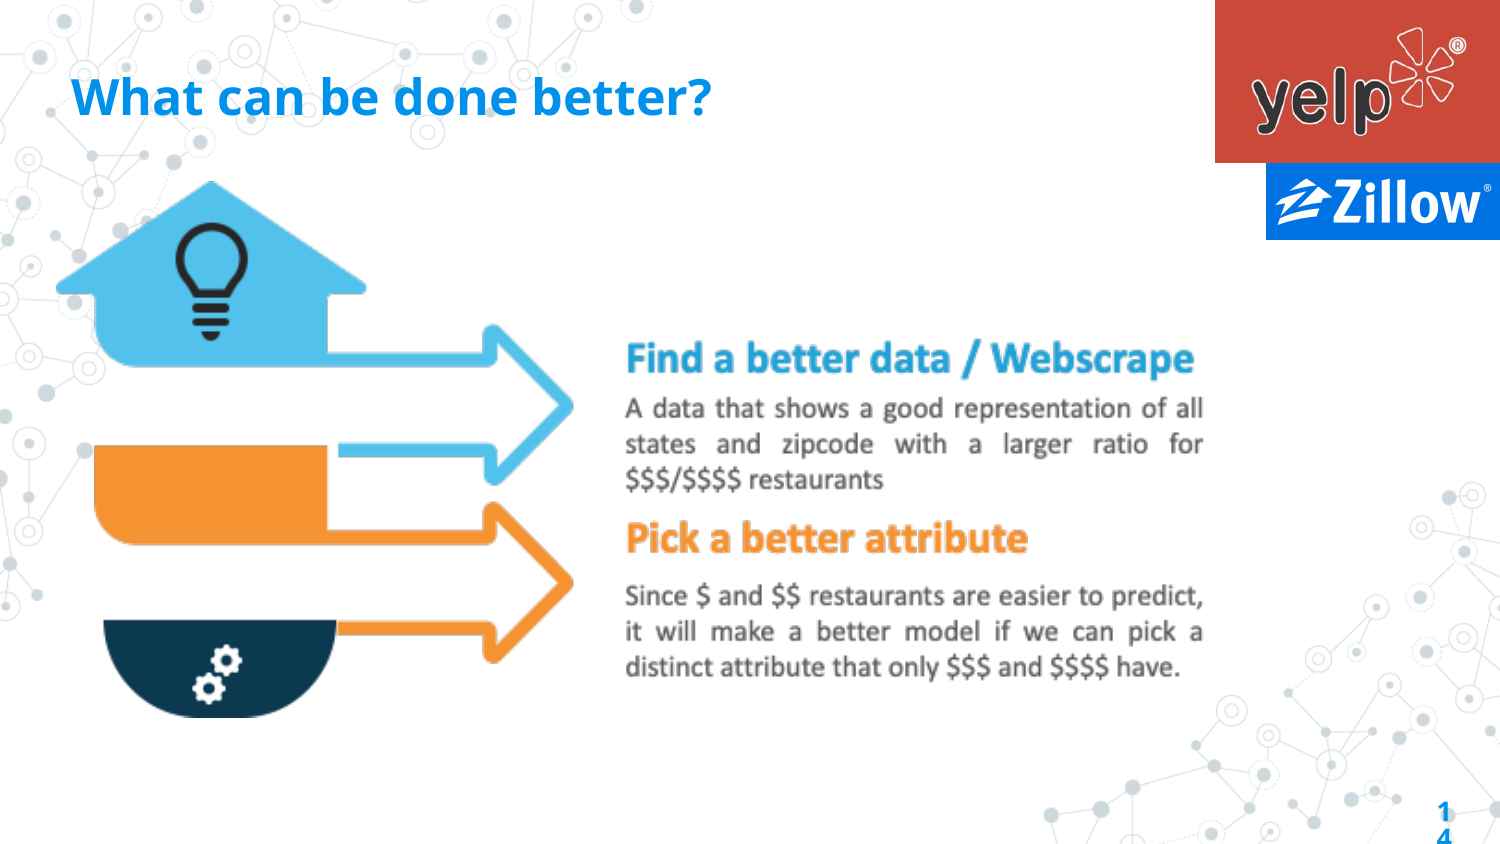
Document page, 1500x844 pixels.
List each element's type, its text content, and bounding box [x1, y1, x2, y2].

picture [0, 0, 1500, 844]
slide_number 14 [1421, 778, 1470, 843]
title What can be done better? [56, 14, 1195, 142]
